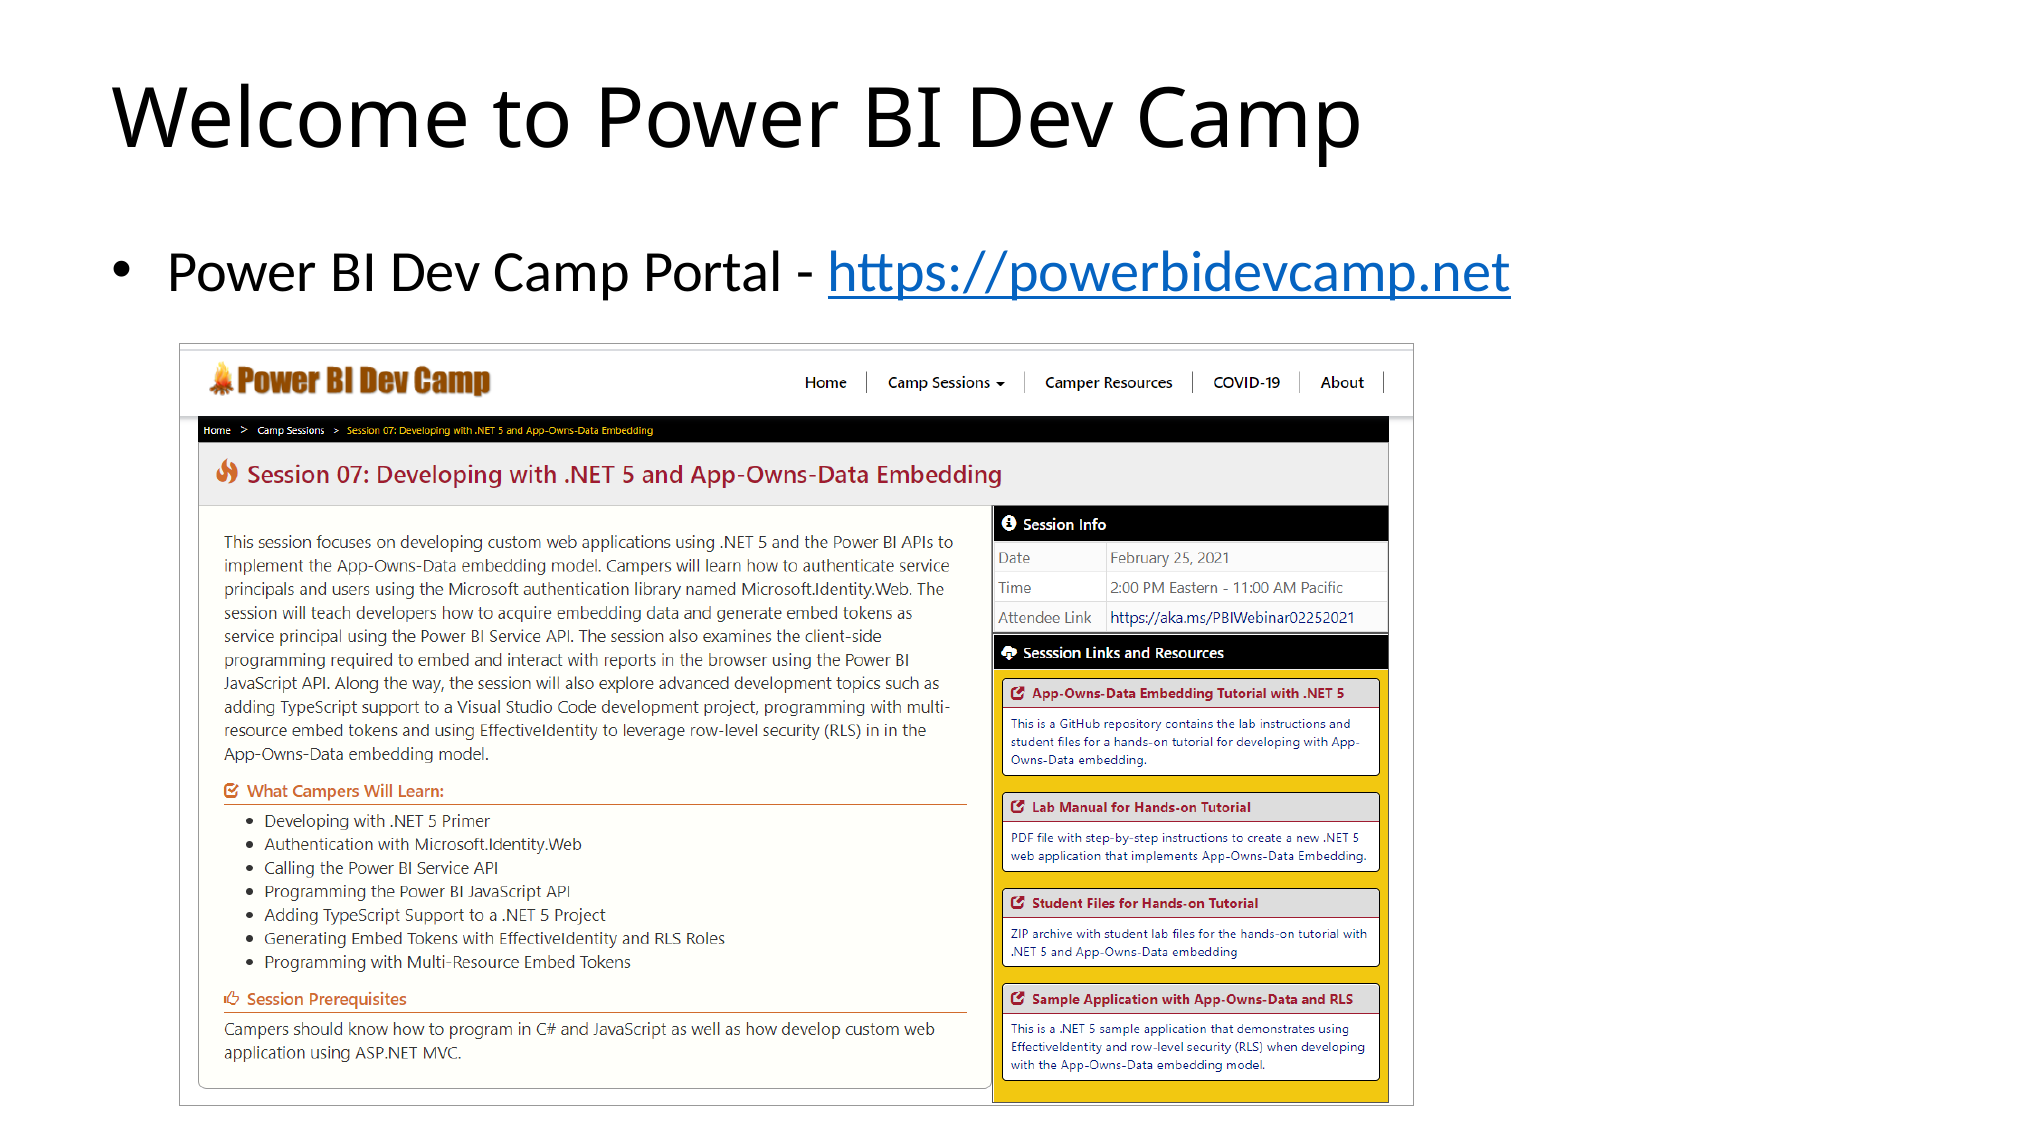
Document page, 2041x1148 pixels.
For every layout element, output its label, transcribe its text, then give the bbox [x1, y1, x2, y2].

list Power BI Dev Camp Portal - https://powerbidevcamp.net [96, 226, 1941, 513]
picture [179, 343, 1414, 1106]
title Welcome to Power BI Dev Camp [96, 75, 1941, 166]
